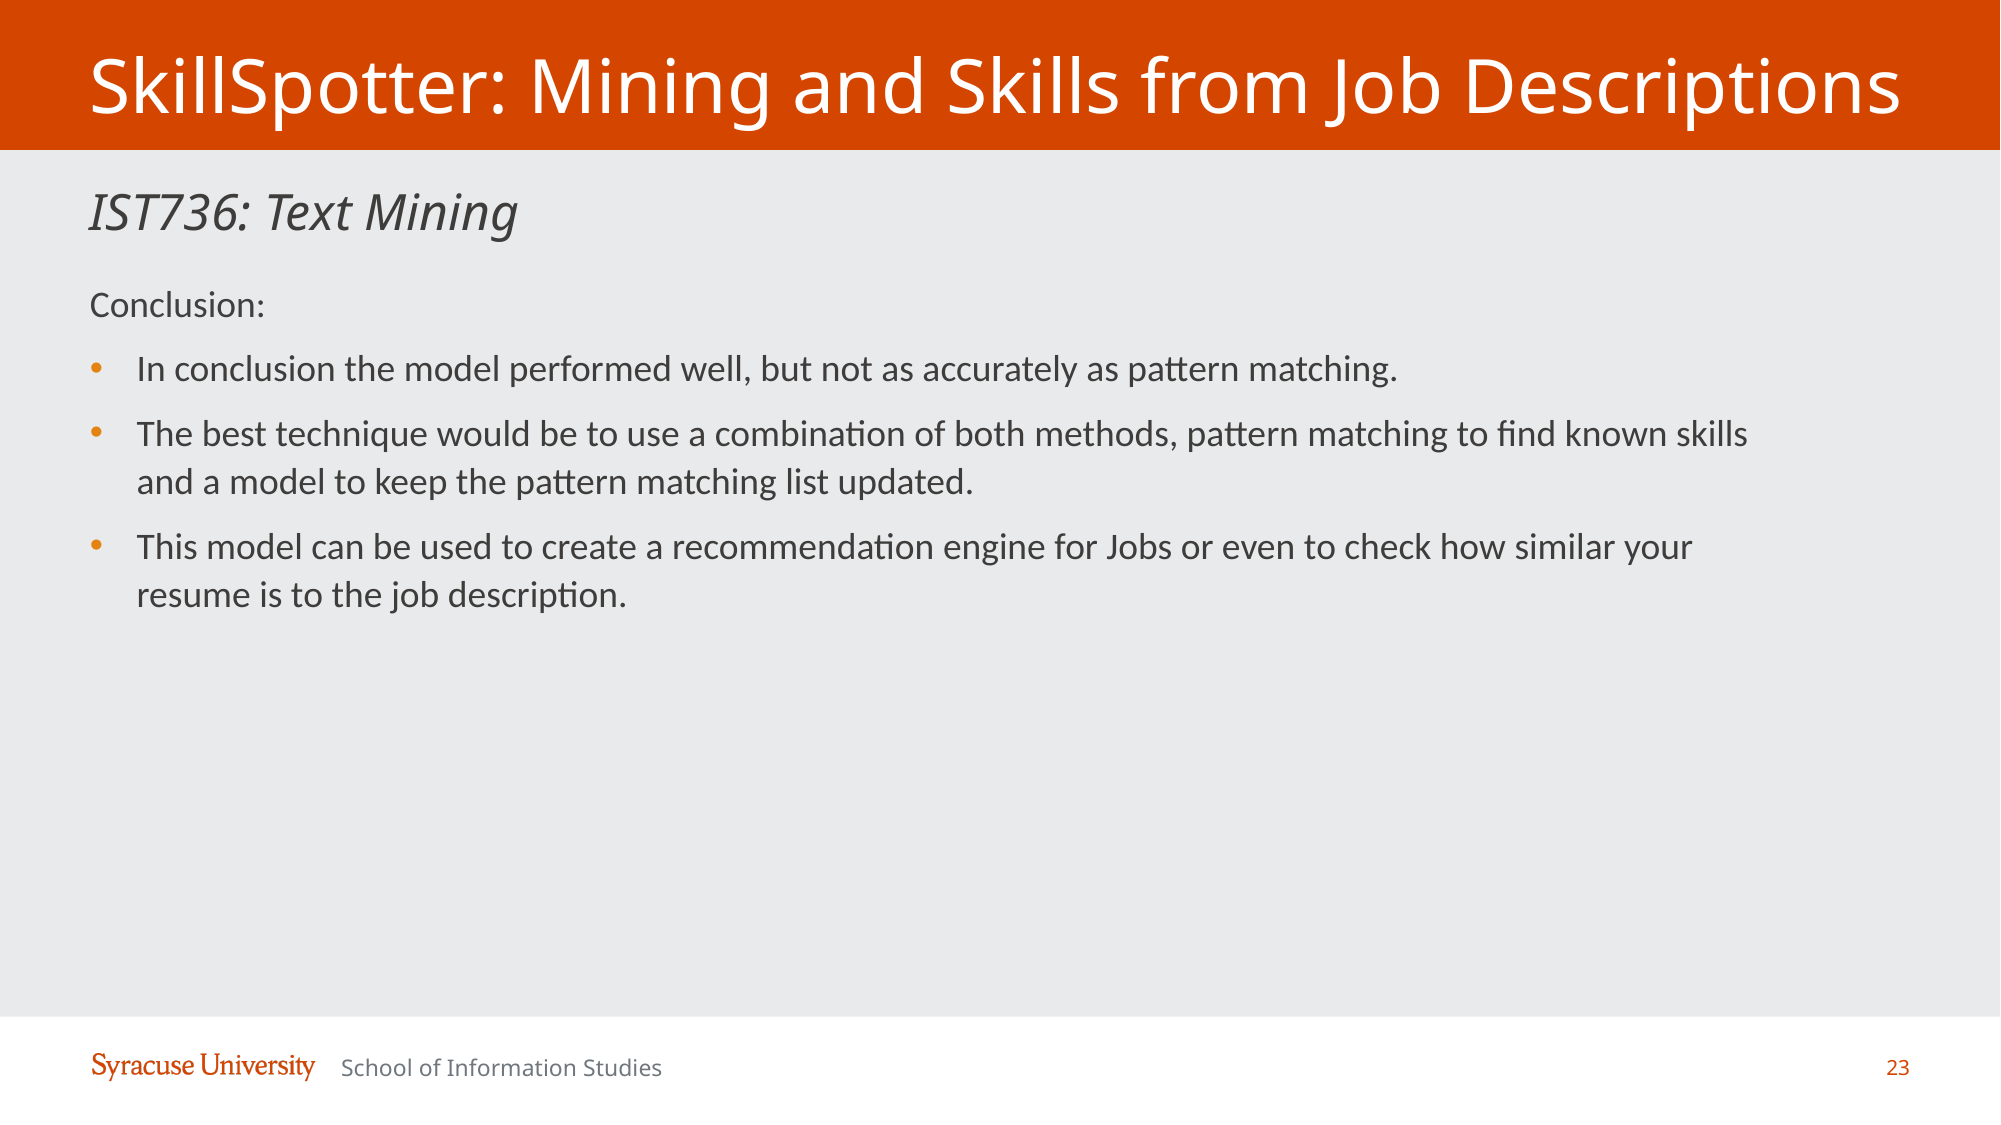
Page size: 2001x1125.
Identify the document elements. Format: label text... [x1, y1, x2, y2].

title SkillSpotter: Mining and Skills from Job Descriptions [75, 41, 2000, 146]
slide_number 23 [1787, 1038, 1925, 1099]
picture [91, 1052, 316, 1082]
list IST736: Text Mining [75, 179, 1788, 255]
list Conclusion: In conclusion the model performed well, but not as accurately as pattern matching. ​ The best technique would be to use a combination of both methods, pattern matching to find known skills and a model to keep the pattern matching list updated.​ This model can be used to create a recommendation engine for Jobs or even to check how similar your resume is to the job description. ​ [75, 269, 1788, 890]
list School of Information Studies [326, 1039, 1788, 1099]
